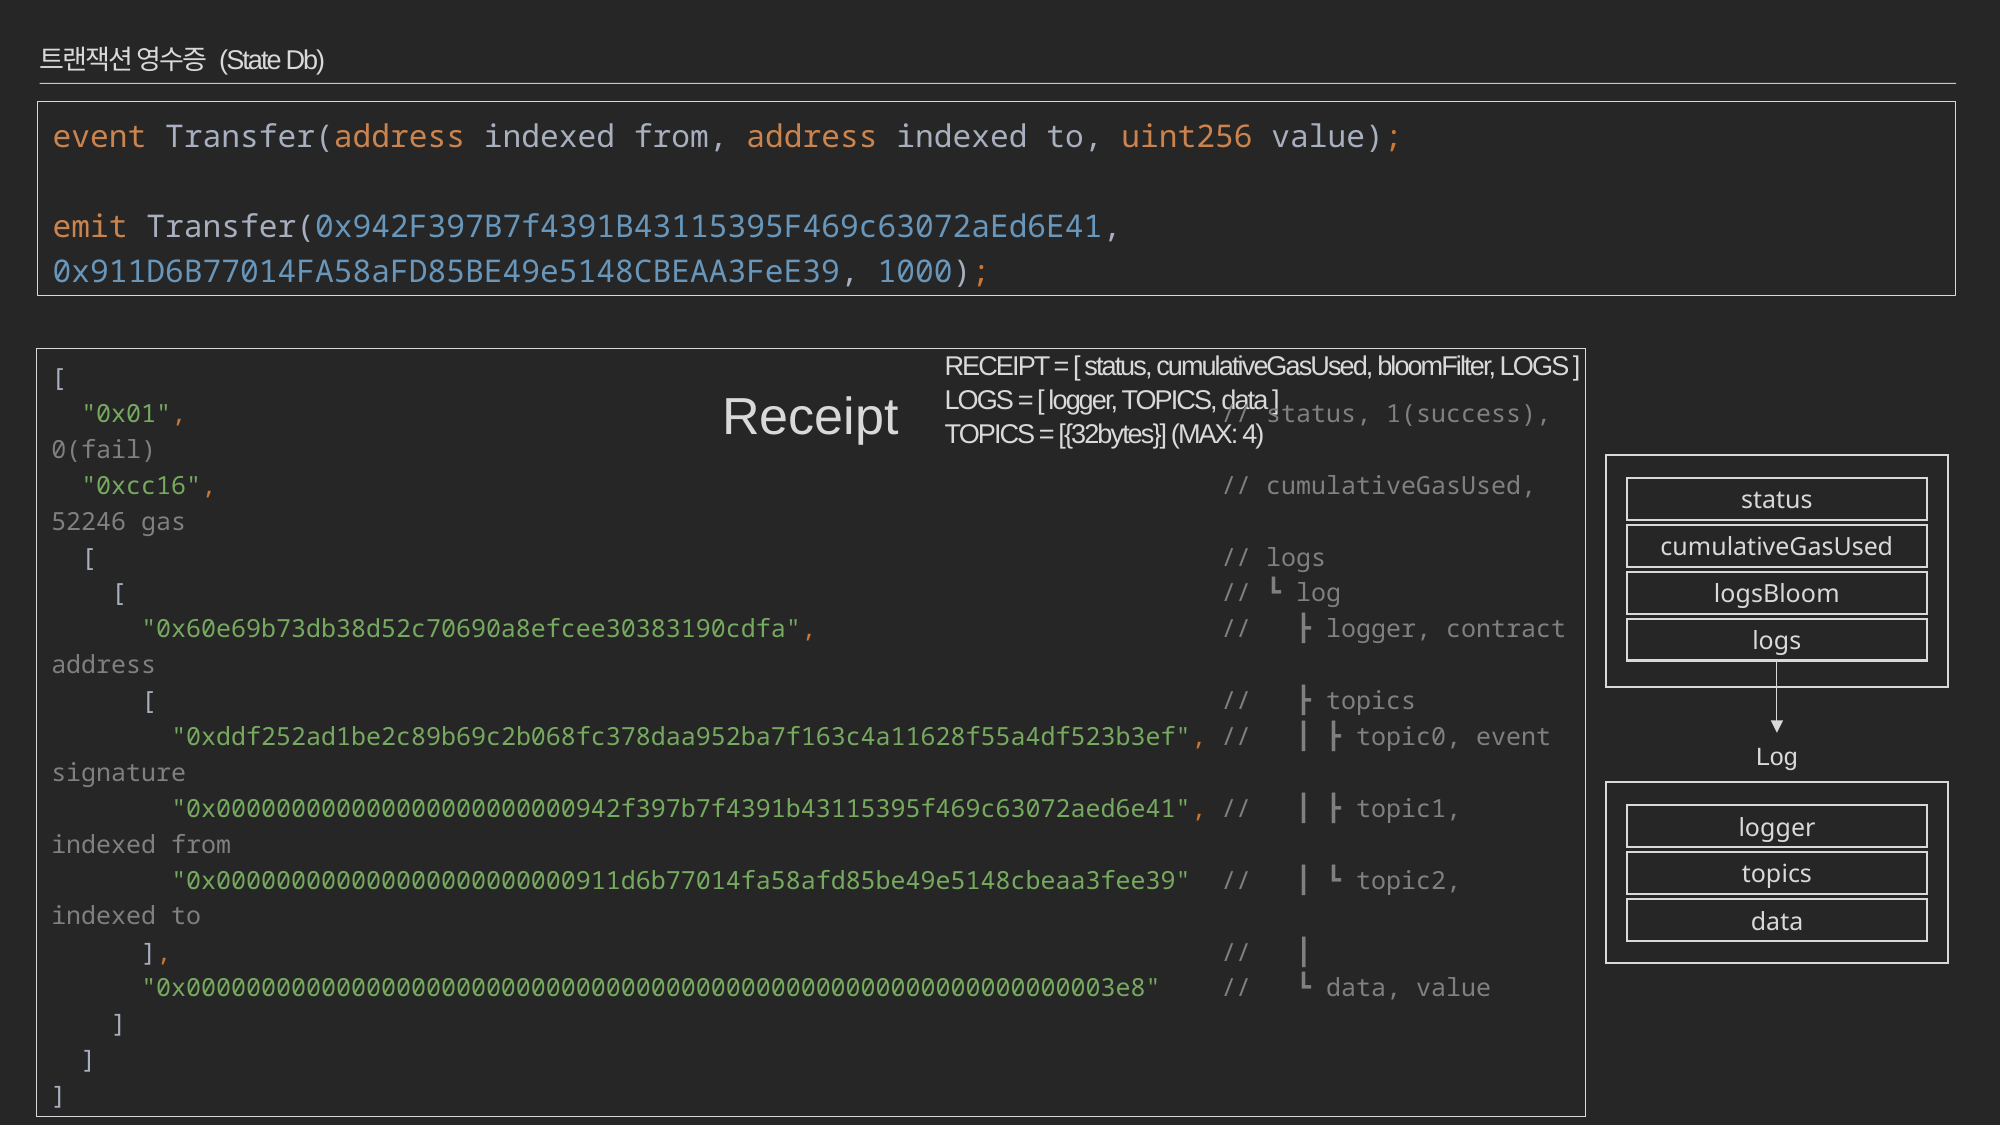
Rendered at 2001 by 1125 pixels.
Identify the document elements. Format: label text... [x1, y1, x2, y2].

text_box event Transfer(address indexed from, address indexed to, uint256 value); emit Transfer(0x942F397B7f4391B43115395F469c63072aEd6E41, 0x911D6B77014FA58aFD85BE49e5148CBEAA3FeE39, 1000); [37, 101, 1956, 296]
title 트랜잭션 영수증 (State Db) [39, 31, 1961, 84]
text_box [1605, 454, 1949, 963]
text_box [ "0x01", // status, 1(success), 0(fail) "0xcc16", // cumulativeGasUsed, 52246 gas [ // logs [ // ┗ log "0x60e69b73db38d52c70690a8efcee30383190cdfa", // ┣ logger, contract address [ // ┣ topics "0xddf252ad1be2c89b69c2b068fc378daa952ba7f163c4a11628f55a4df523b3ef", // ┃ ┣ topic0, event signature "0x000000000000000000000000942f397b7f4391b43115395f469c63072aed6e41", // ┃ ┣ topic1, indexed from "0x000000000000000000000000911d6b77014fa58afd85be49e5148cbeaa3fee39" // ┃ ┗ topic2, indexed to ], // ┃ "0x00000000000000000000000000000000000000000000000000000000000003e8" // ┗ data, value ] ] ] [36, 348, 1586, 1117]
list RECEIPT = [ status, cumulativeGasUsed, bloomFilter, LOGS ] LOGS = [ logger, TOPICS, data ] TOPICS = [{32bytes}] (MAX: 4) [929, 339, 1721, 451]
